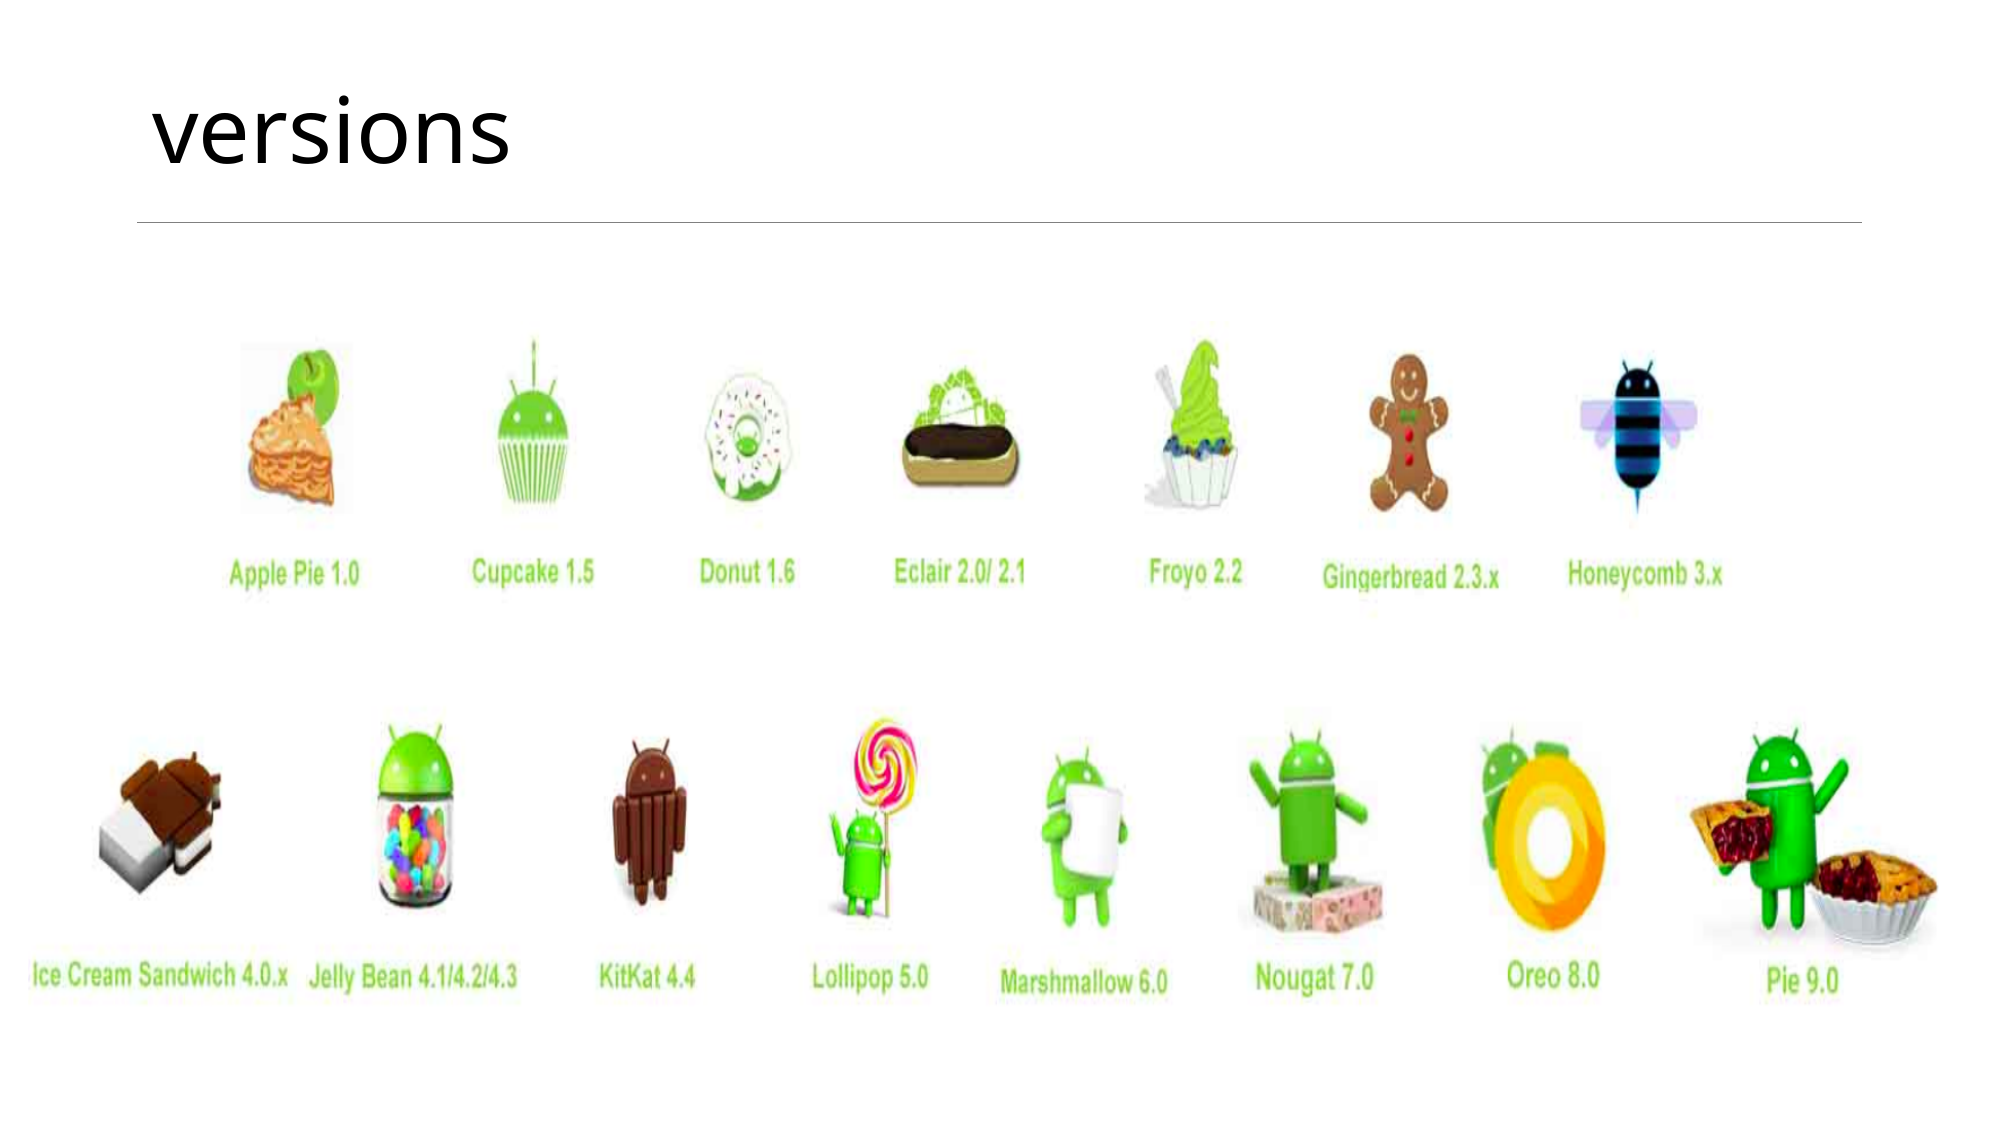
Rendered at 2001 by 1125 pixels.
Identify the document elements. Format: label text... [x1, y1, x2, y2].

picture [28, 321, 1939, 1012]
title versions [137, 44, 1863, 223]
